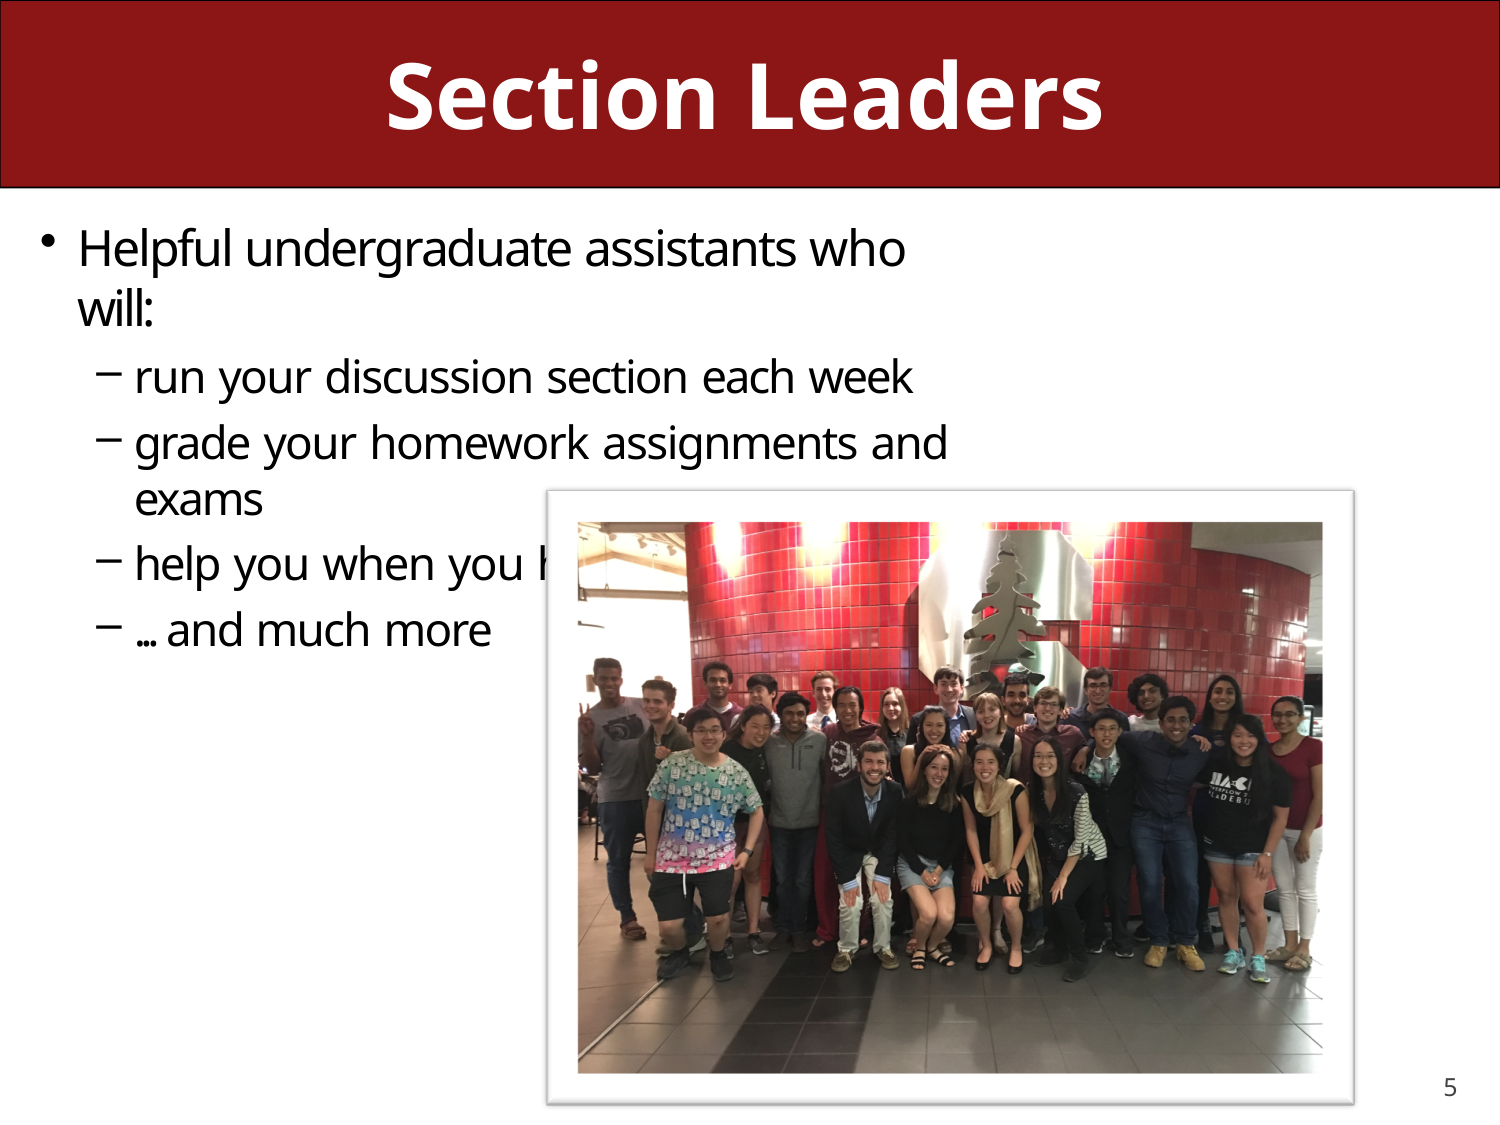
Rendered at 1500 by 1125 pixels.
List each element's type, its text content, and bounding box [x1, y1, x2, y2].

title Section Leaders [383, 36, 1118, 227]
slide_number 5 [1439, 1069, 1480, 1125]
text_box [537, 482, 1363, 1114]
text_box Helpful undergraduate assistants who will: run your discussion section each week grade your homework assignments and exams help you when you have questions ... and much more [37, 202, 997, 656]
